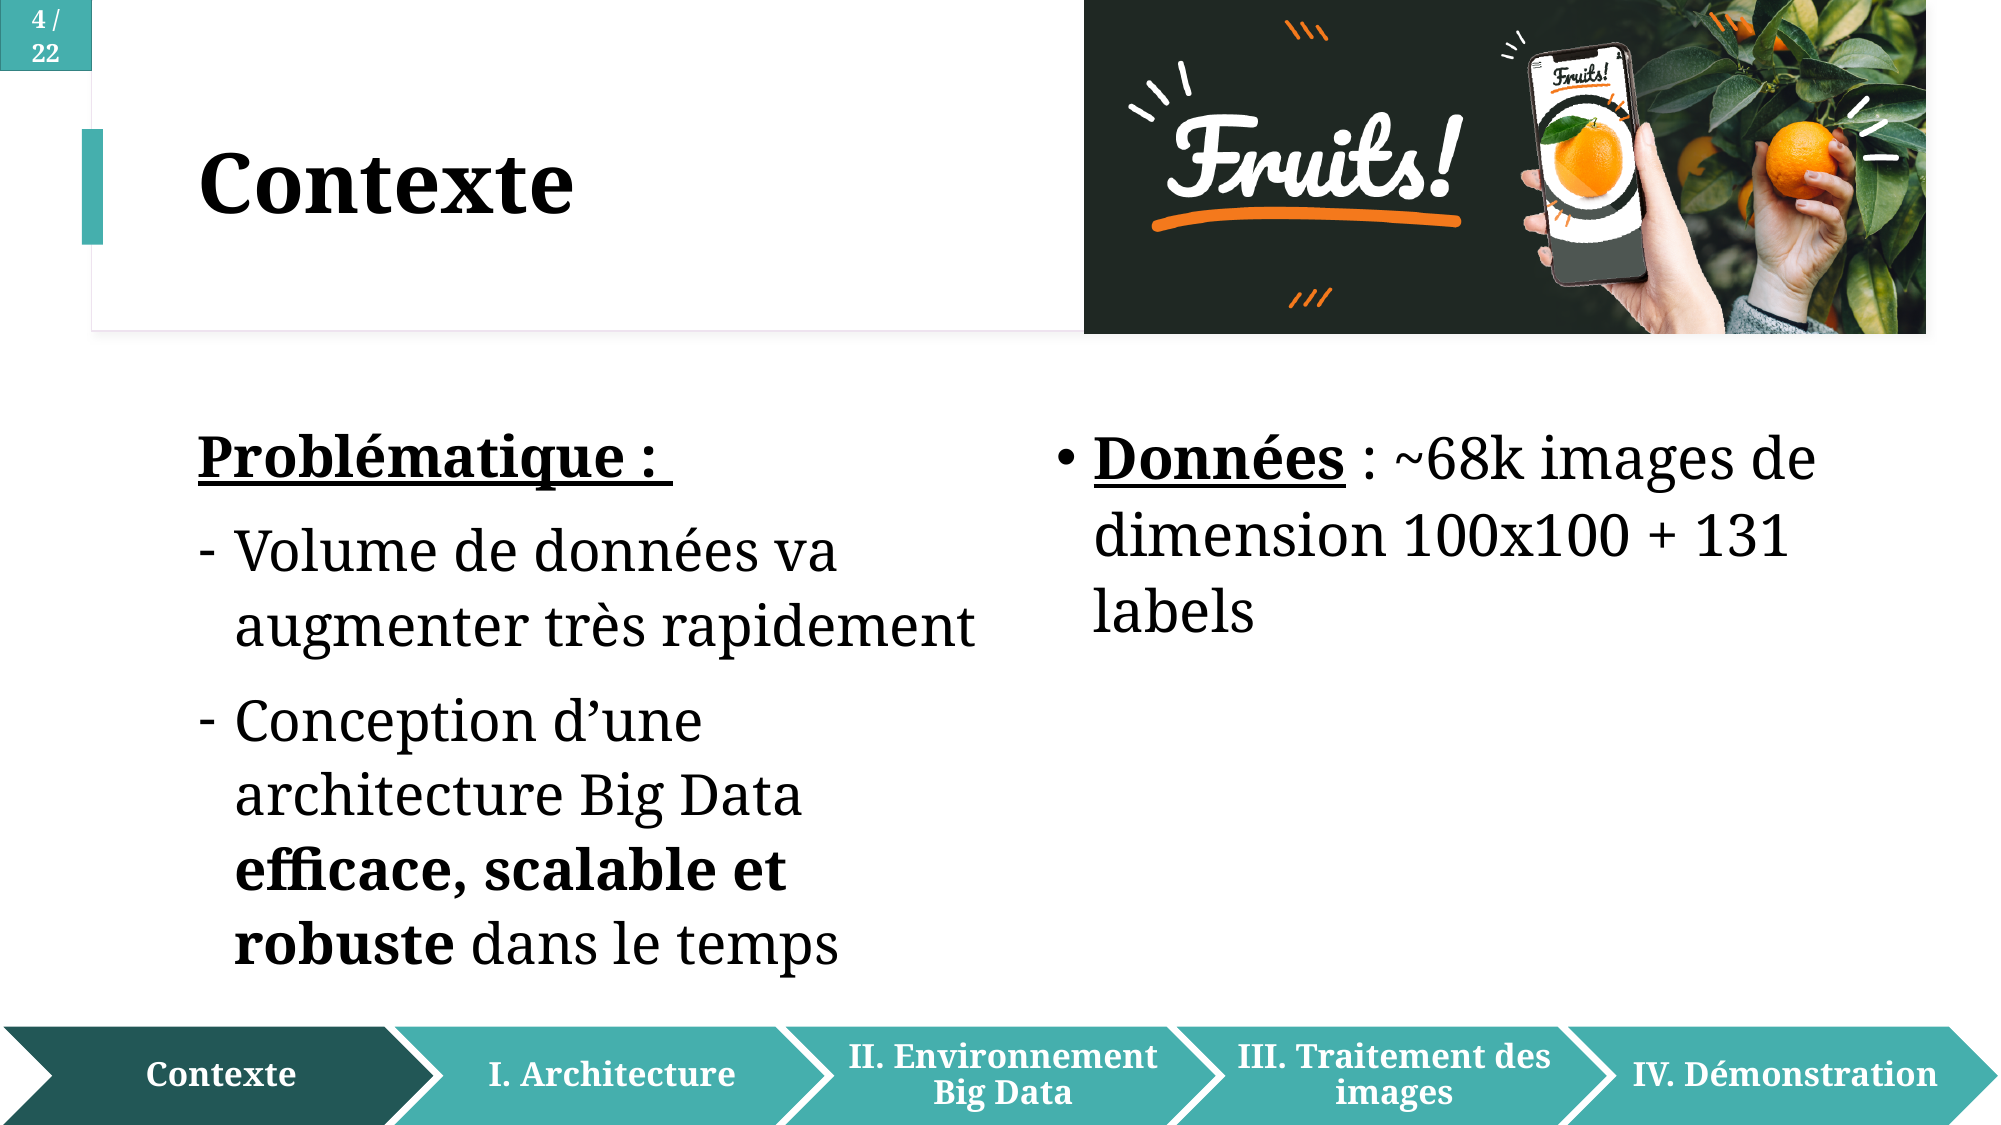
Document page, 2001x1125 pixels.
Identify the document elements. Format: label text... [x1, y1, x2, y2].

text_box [0, 1025, 2000, 1125]
list Données : ~68k images de dimension 100x100 + 131 labels [1041, 406, 1851, 1013]
list Problématique : Volume de données va augmenter très rapidement Conception d’une architecture Big Data efficace, scalable et robuste dans le temps [183, 406, 993, 1013]
title Contexte [183, 90, 1084, 284]
picture [1084, 0, 1926, 334]
